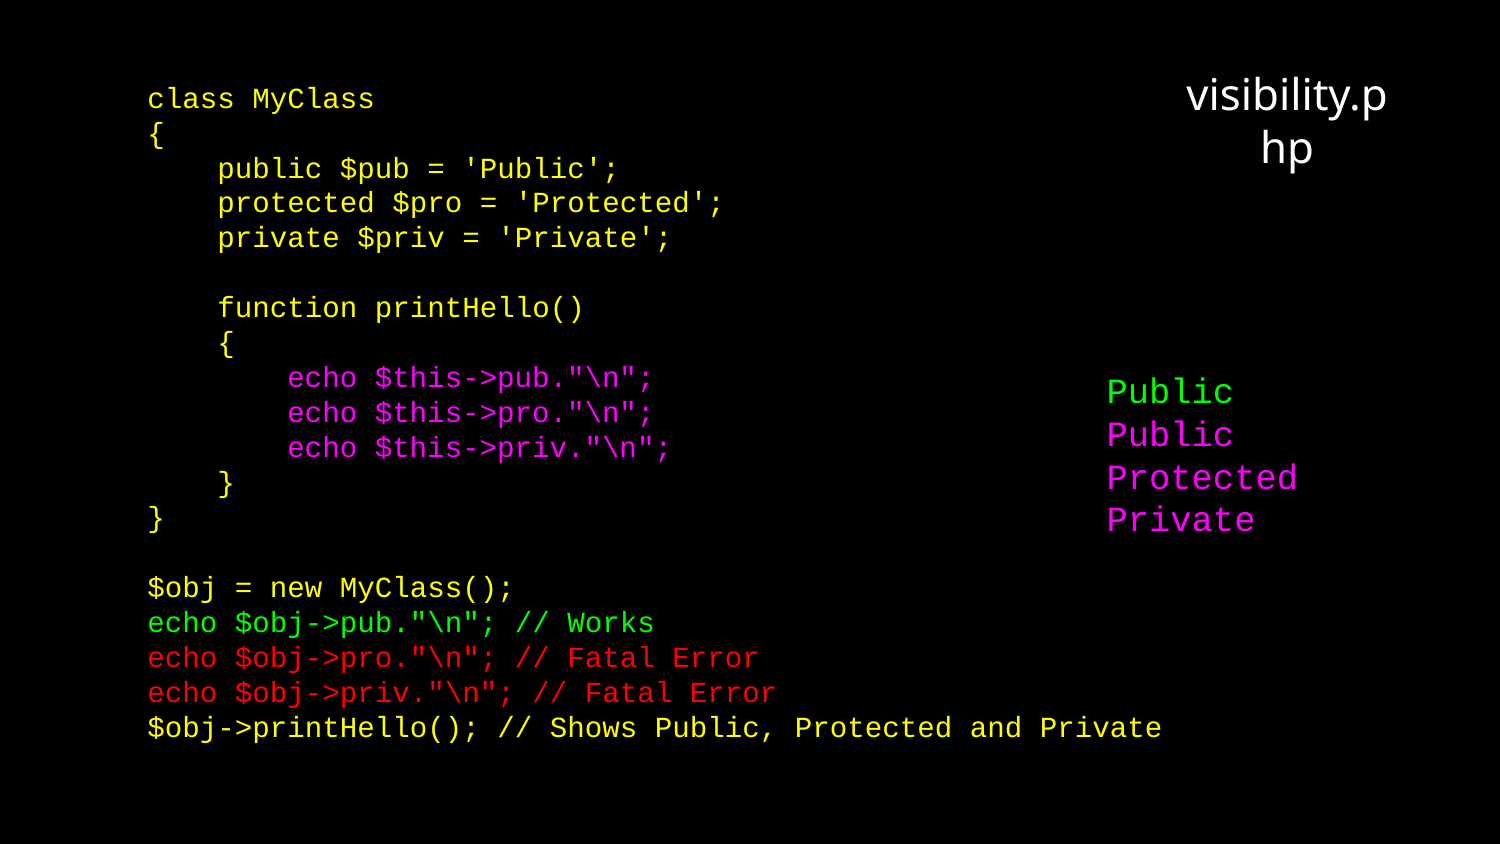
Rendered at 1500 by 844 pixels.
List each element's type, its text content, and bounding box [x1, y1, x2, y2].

text_box visibility.php [1162, 59, 1412, 180]
text_box class MyClass { public $pub = 'Public'; protected $pro = 'Protected'; private $priv = 'Private'; function printHello() { echo $this->pub."\n"; echo $this->pro."\n"; echo $this->priv."\n"; } } $obj = new MyClass(); echo $obj->pub."\n"; // Works echo $obj->pro."\n"; // Fatal Error echo $obj->priv."\n"; // Fatal Error $obj->printHello(); // Shows Public, Protected and Private [147, 78, 1170, 744]
text_box Public Public Protected Private [1106, 368, 1309, 539]
